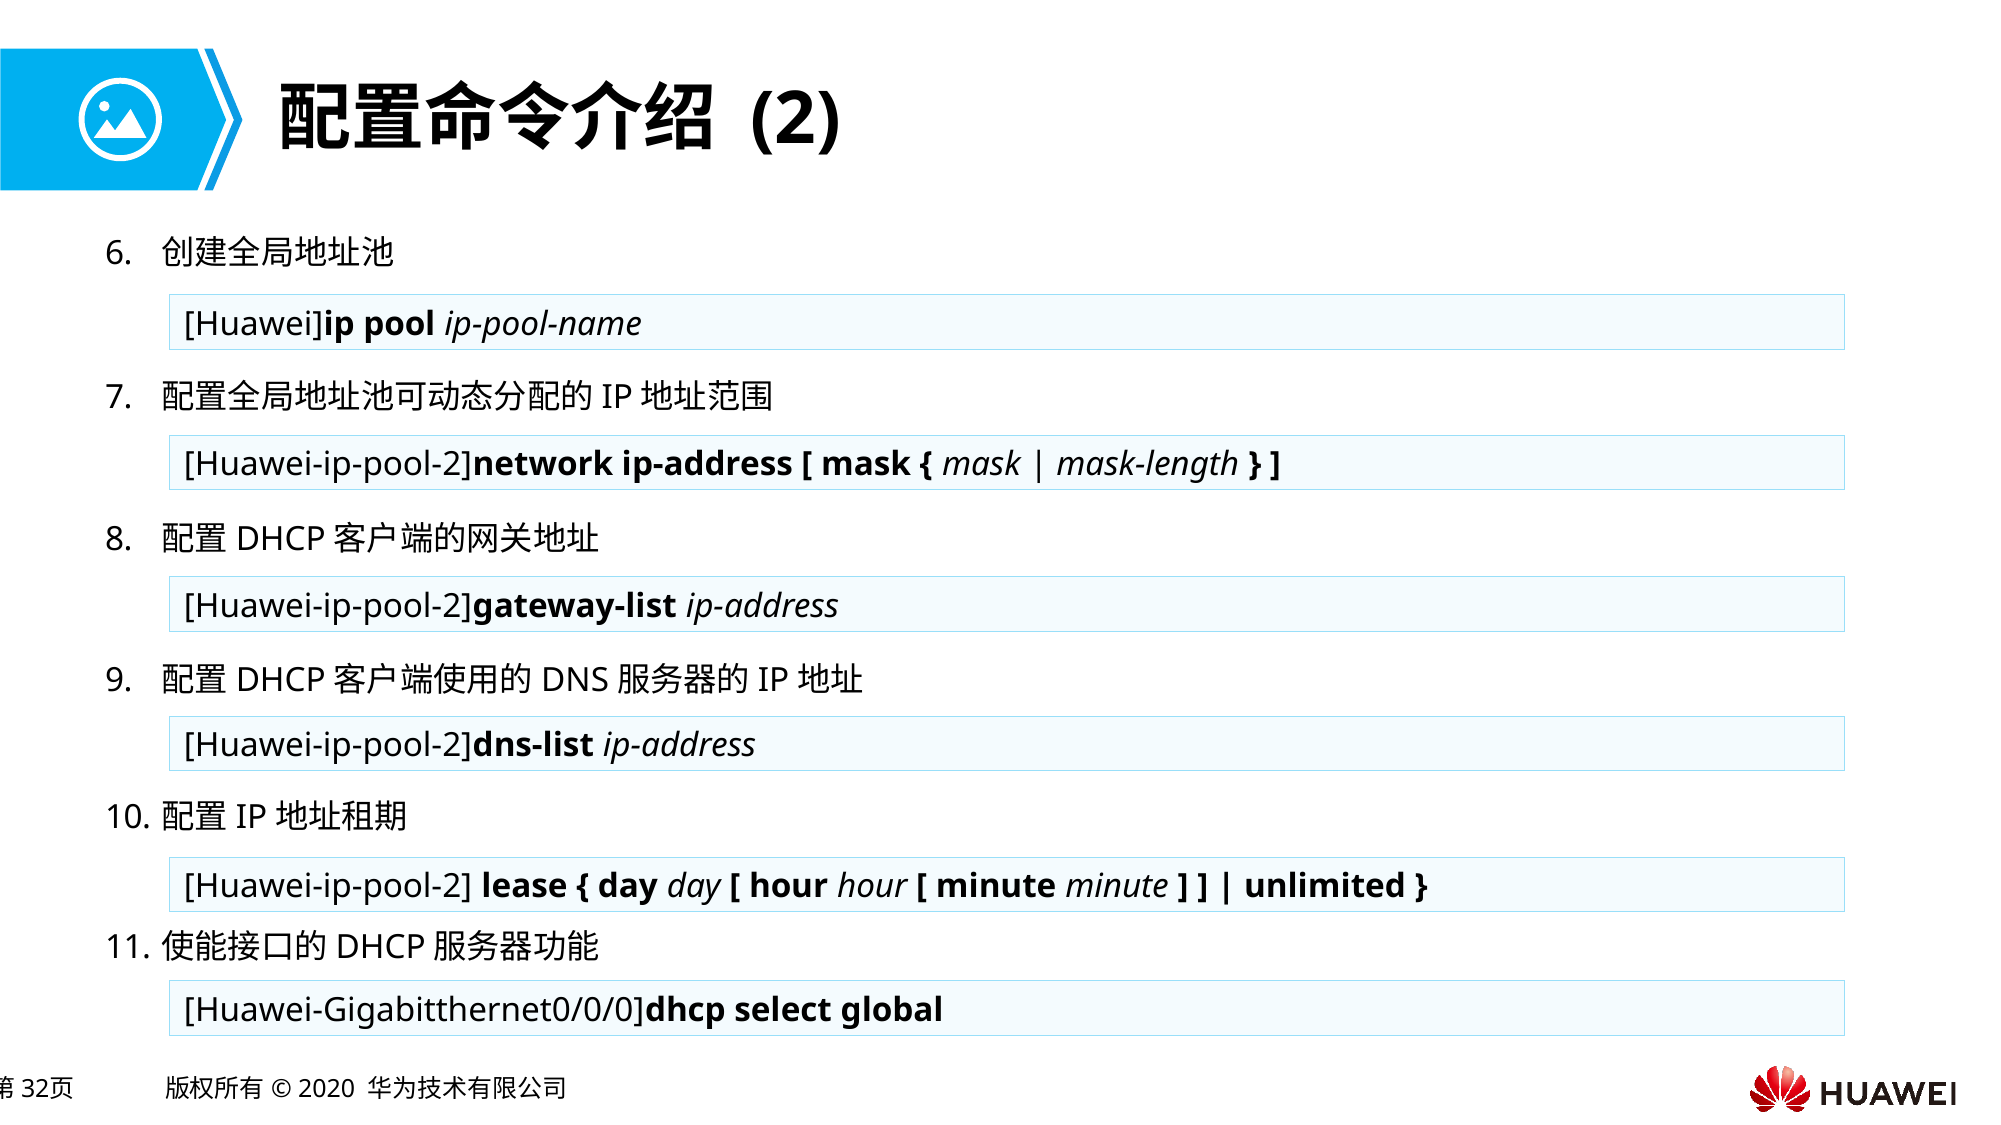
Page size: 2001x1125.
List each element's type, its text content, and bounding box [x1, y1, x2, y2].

text_box [Huawei]ip pool ip-pool-name [169, 294, 1845, 350]
text_box 配置DHCP客户端使用的DNS服务器的IP地址 [90, 651, 1909, 706]
text_box 配置IP地址租期 [90, 788, 1909, 843]
text_box [Huawei-ip-pool-2]dns-list ip-address [169, 716, 1845, 771]
text_box [Huawei-ip-pool-2]network ip-address [ mask { mask | mask-length } ] [169, 435, 1845, 490]
text_box [Huawei-Gigabitthernet0/0/0]dhcp select global [169, 980, 1845, 1036]
text_box 配置全局地址池可动态分配的IP地址范围 [90, 368, 1909, 423]
text_box 创建全局地址池 [90, 224, 1909, 279]
text_box [Huawei-ip-pool-2] lease { day day [ hour hour [ minute minute ] ] | unlimited } [169, 857, 1845, 912]
title 配置命令介绍 (2) [261, 67, 1874, 173]
text_box 配置DHCP客户端的网关地址 [90, 509, 1909, 565]
text_box [Huawei-ip-pool-2]gateway-list ip-address [169, 576, 1845, 632]
text_box 使能接口的DHCP服务器功能 [90, 917, 1909, 973]
picture [1750, 1066, 1956, 1112]
